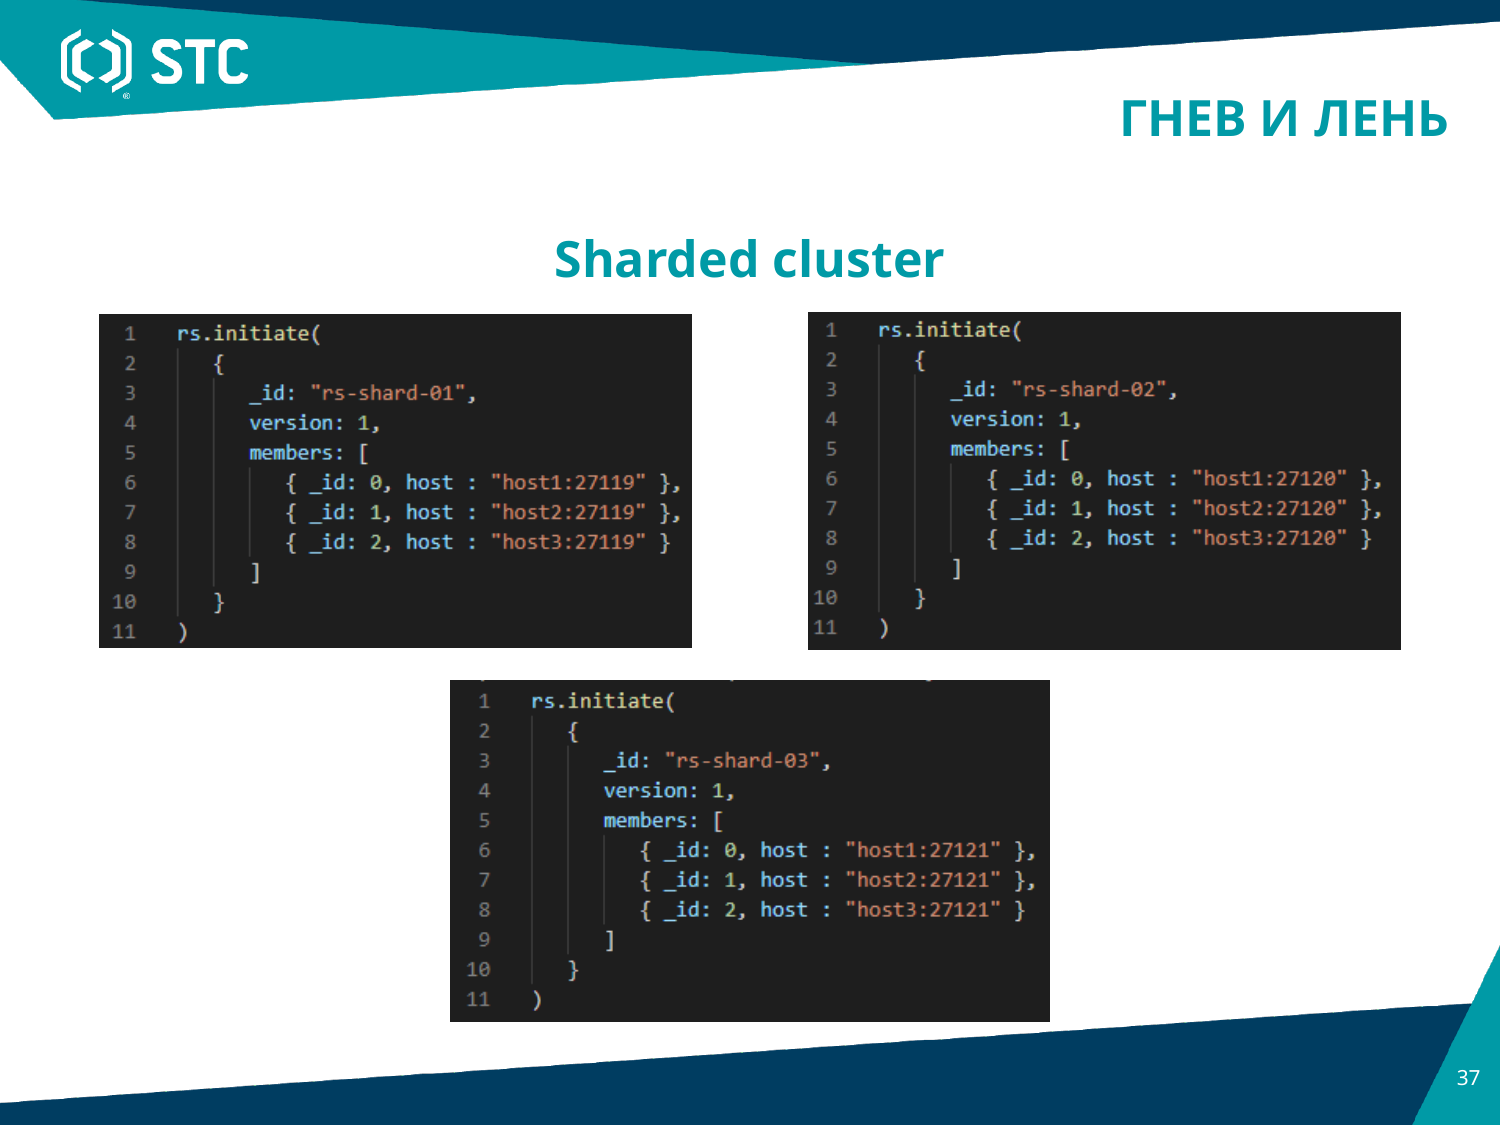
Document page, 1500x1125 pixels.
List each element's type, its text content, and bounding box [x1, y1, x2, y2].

picture [0, 0, 1500, 1125]
text_box Sharded cluster [135, 219, 1365, 303]
text_box ГНЕВ И ЛЕНЬ [1104, 78, 1483, 161]
